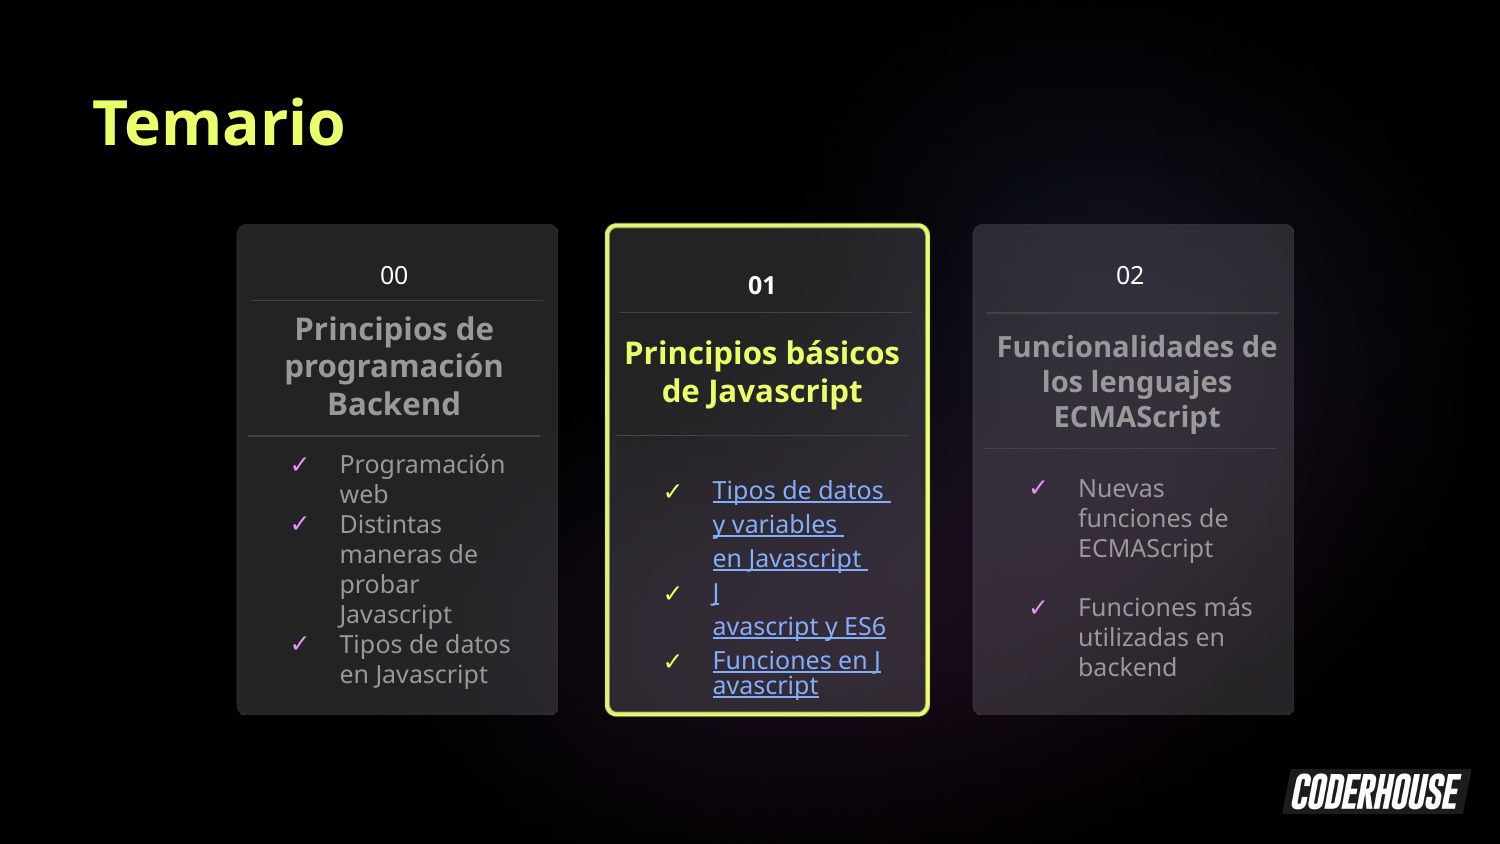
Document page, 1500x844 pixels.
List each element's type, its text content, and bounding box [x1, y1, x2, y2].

text_box Temario [77, 76, 459, 175]
picture [0, 0, 1500, 844]
